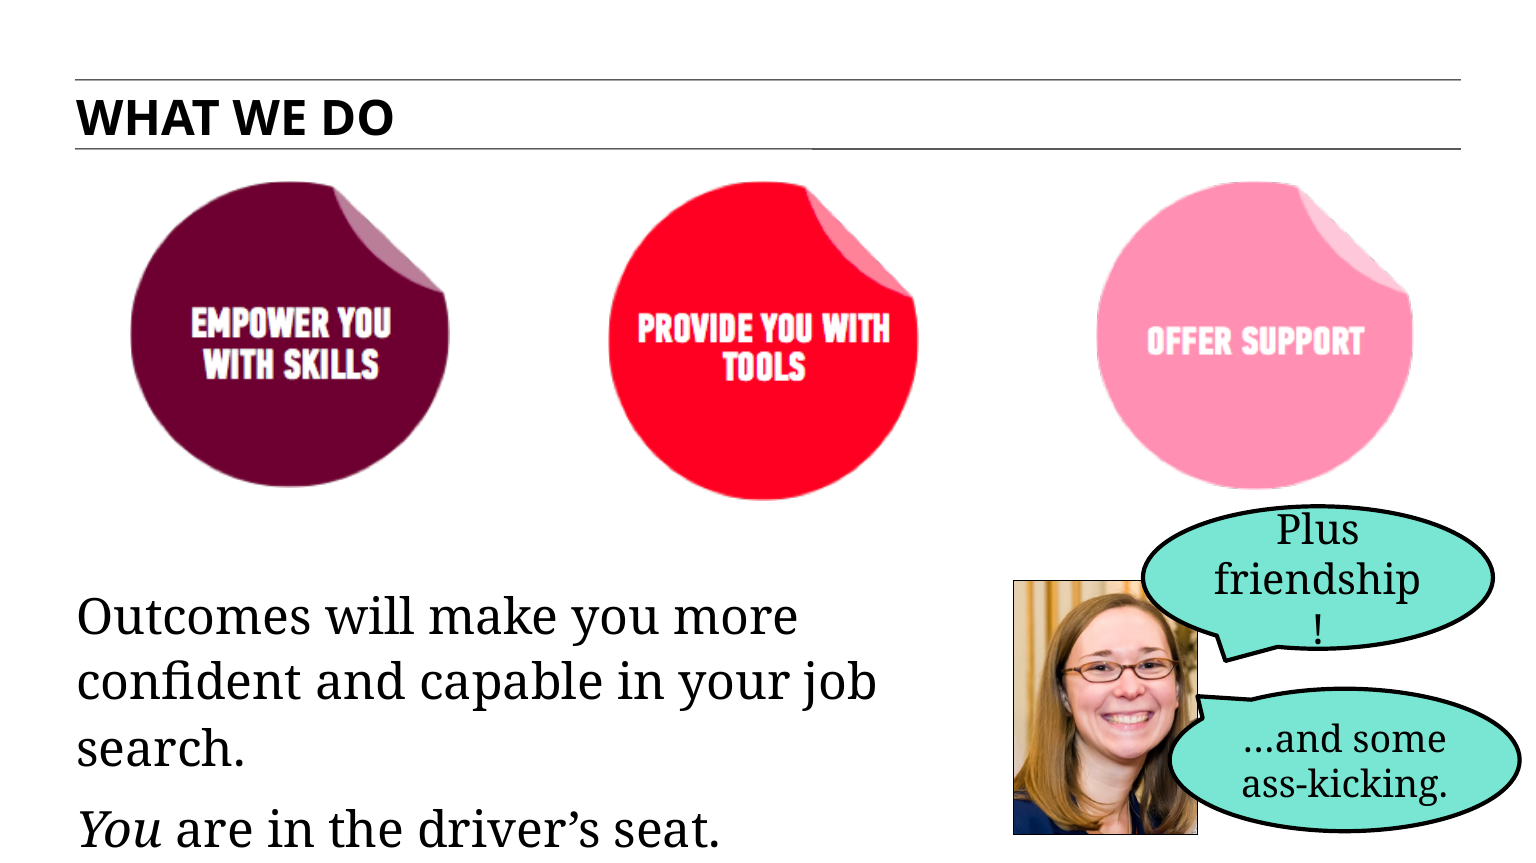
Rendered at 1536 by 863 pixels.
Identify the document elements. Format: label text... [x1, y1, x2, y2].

list Outcomes will make you more confident and capable in your job search. You are in the driver’s seat. [76, 578, 968, 807]
picture [608, 180, 919, 501]
picture [130, 180, 451, 489]
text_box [1012, 506, 1494, 835]
text_box …and some ass-kicking. [1499, 726, 1520, 794]
text_box WHAT WE DO [76, 86, 987, 138]
picture [1095, 180, 1414, 491]
